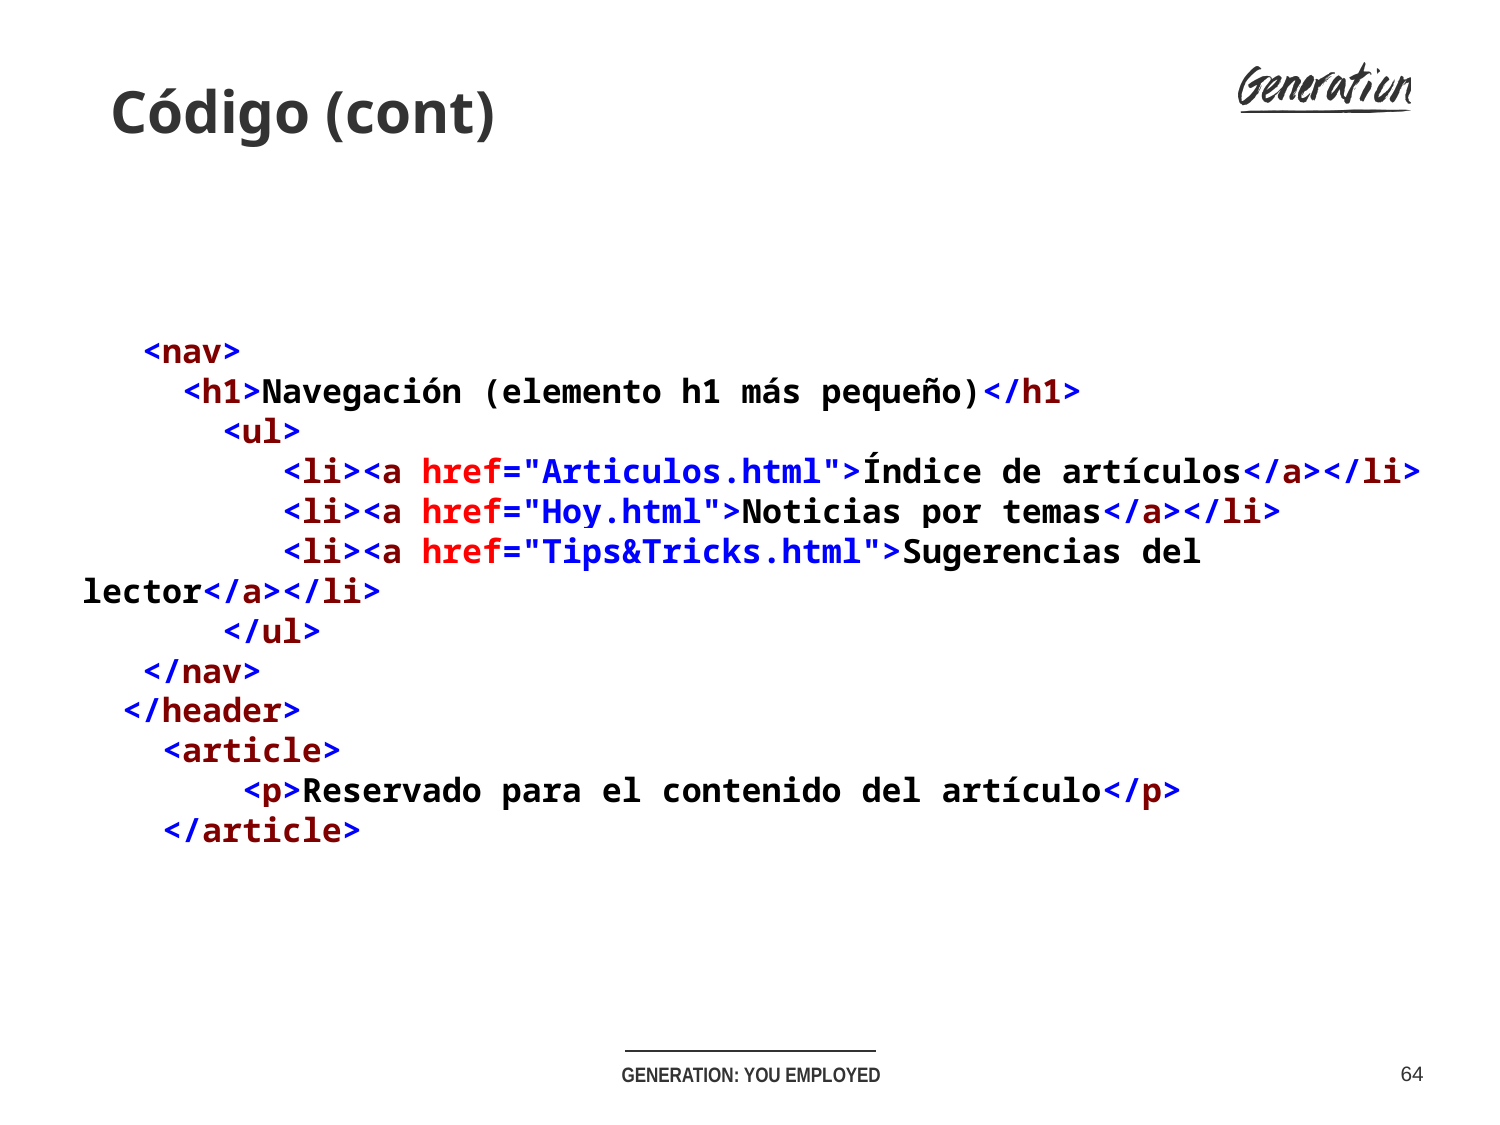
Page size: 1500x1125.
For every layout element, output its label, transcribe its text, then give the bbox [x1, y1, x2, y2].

text_box <nav> <h1>Navegación (elemento h1 más pequeño)</h1> <ul> <li><a href="Articulos.html">Índice de artículos</a></li> <li><a href="Hoy.html">Noticias por temas</a></li> <li><a href="Tips&Tricks.html">Sugerencias del lector</a></li> </ul> </nav> </header> <article> <p>Reservado para el contenido del artículo</p> </article> [67, 322, 1479, 828]
list Código (cont) [95, 67, 1173, 146]
picture [1238, 62, 1411, 113]
